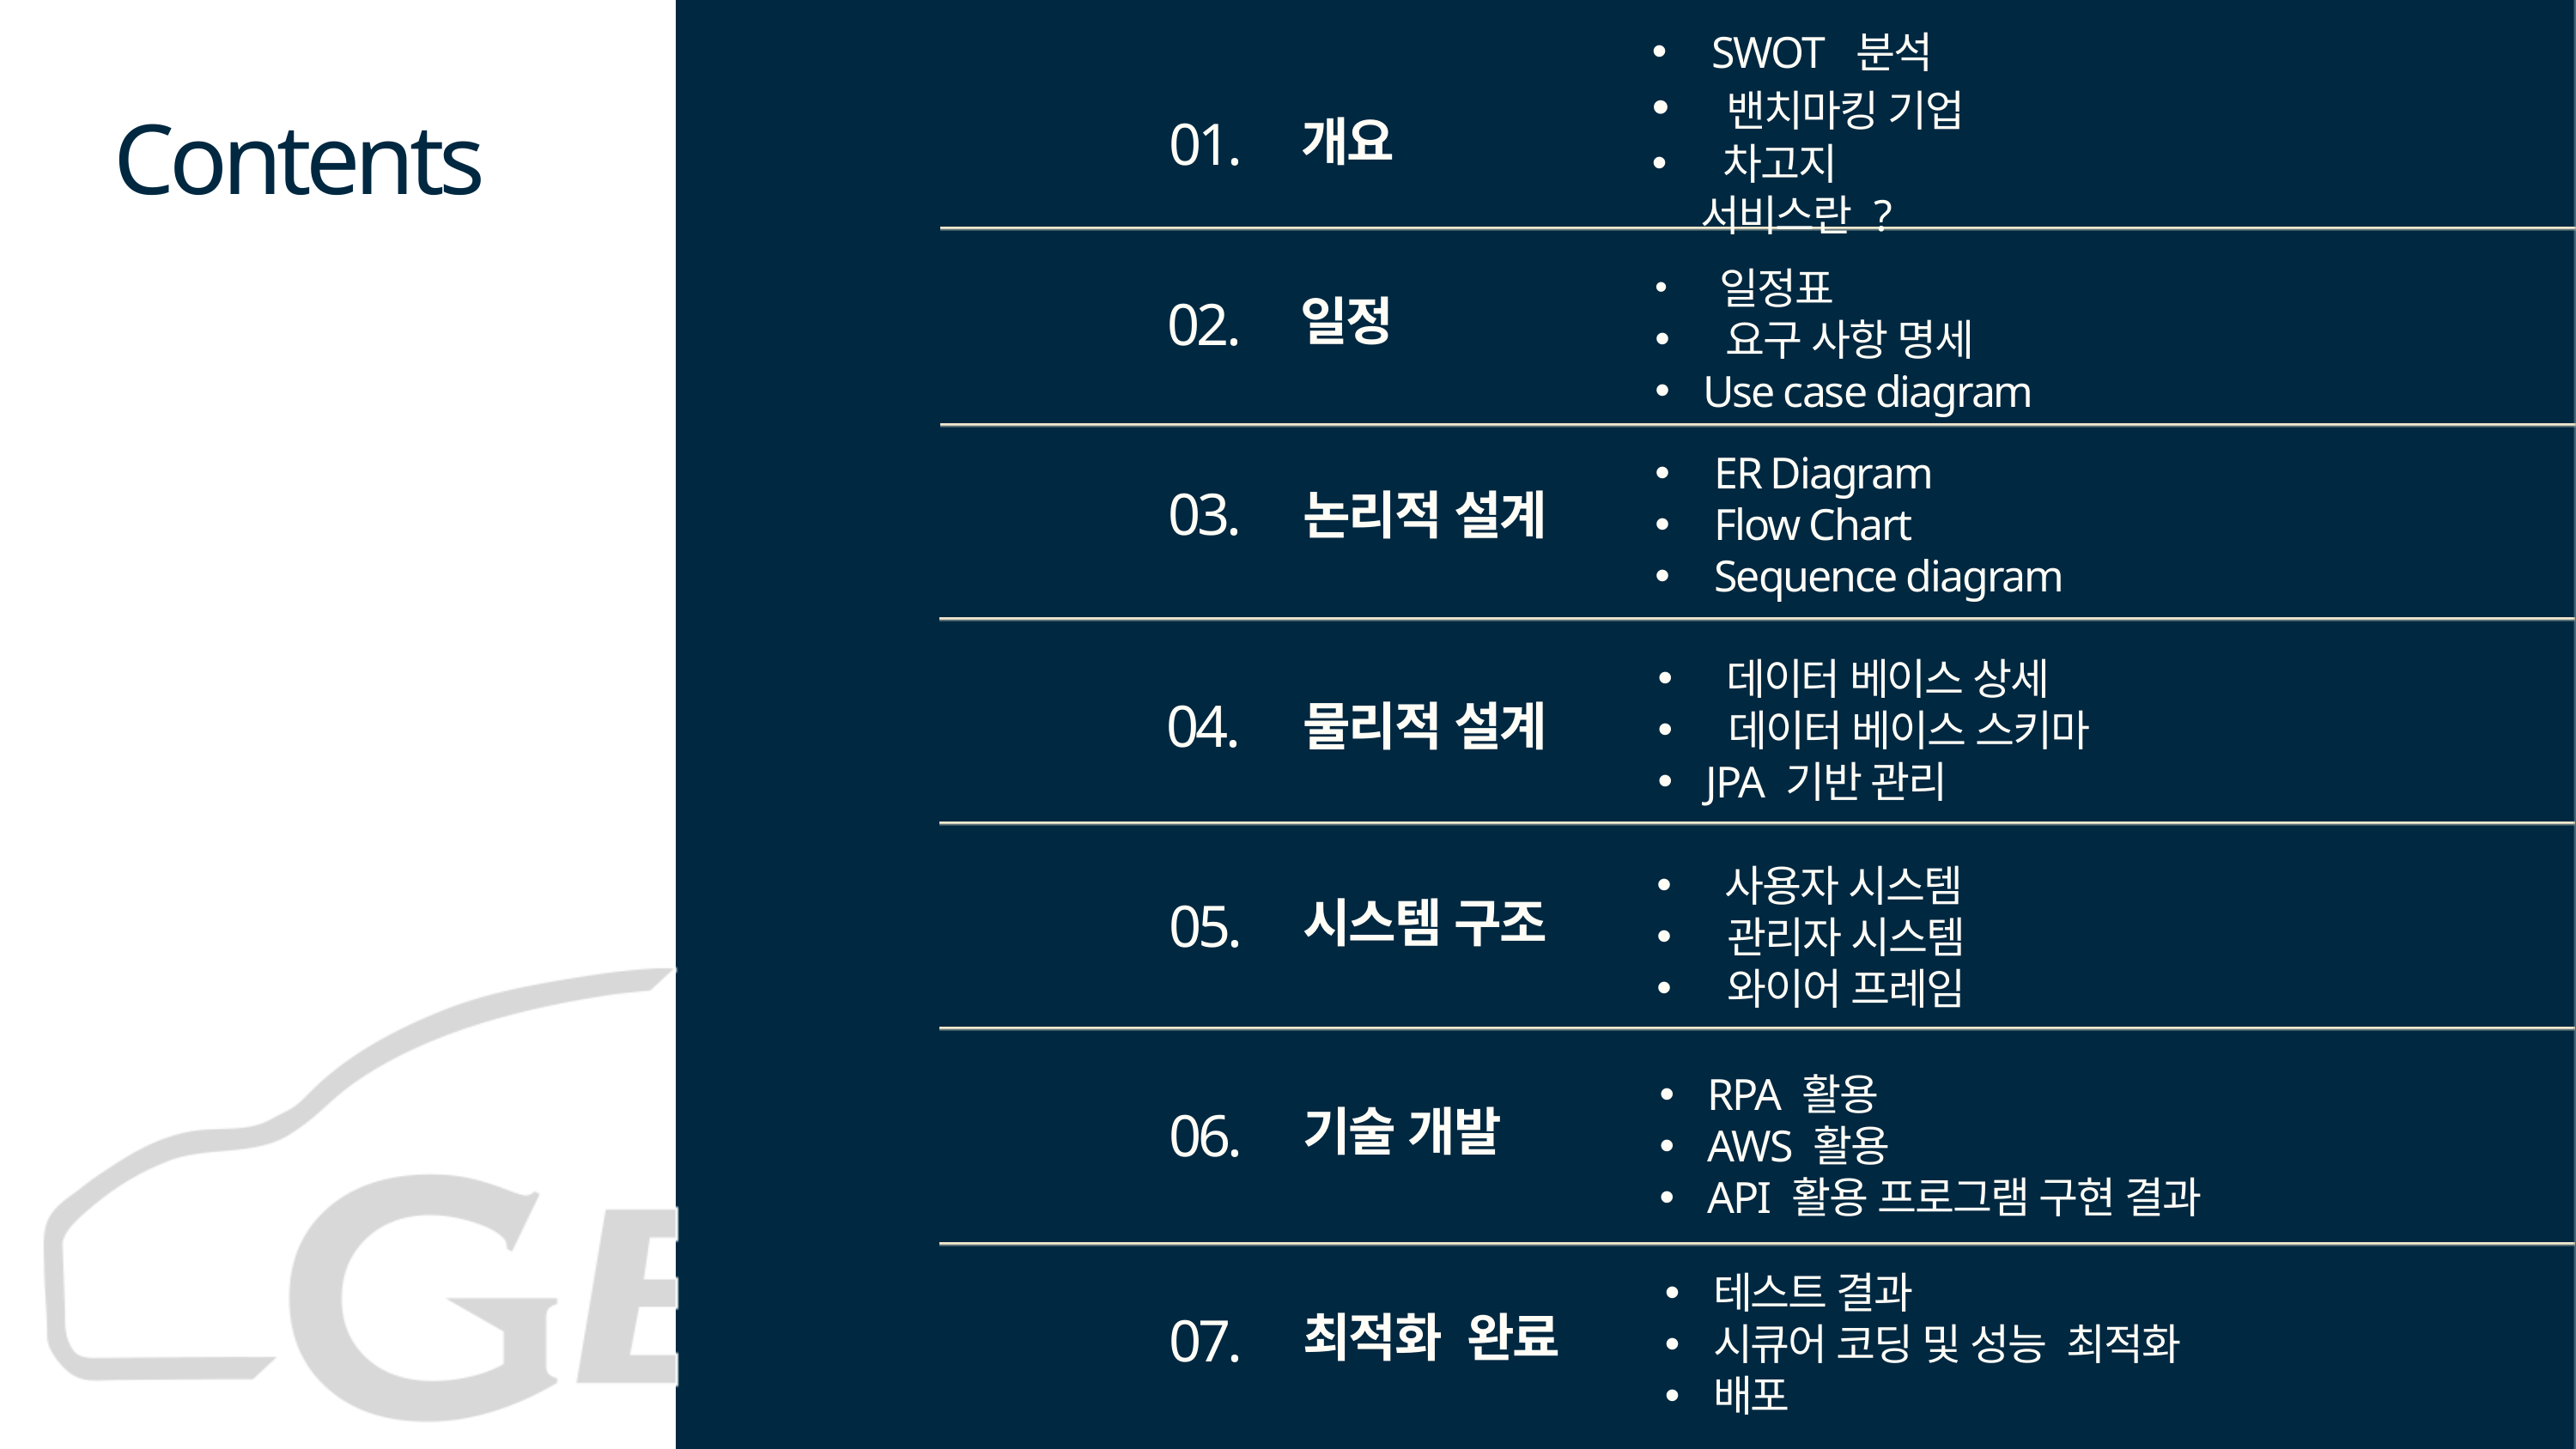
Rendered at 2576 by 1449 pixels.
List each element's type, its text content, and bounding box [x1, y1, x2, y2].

text_box Contents [113, 53, 671, 266]
picture [0, 0, 2576, 1449]
